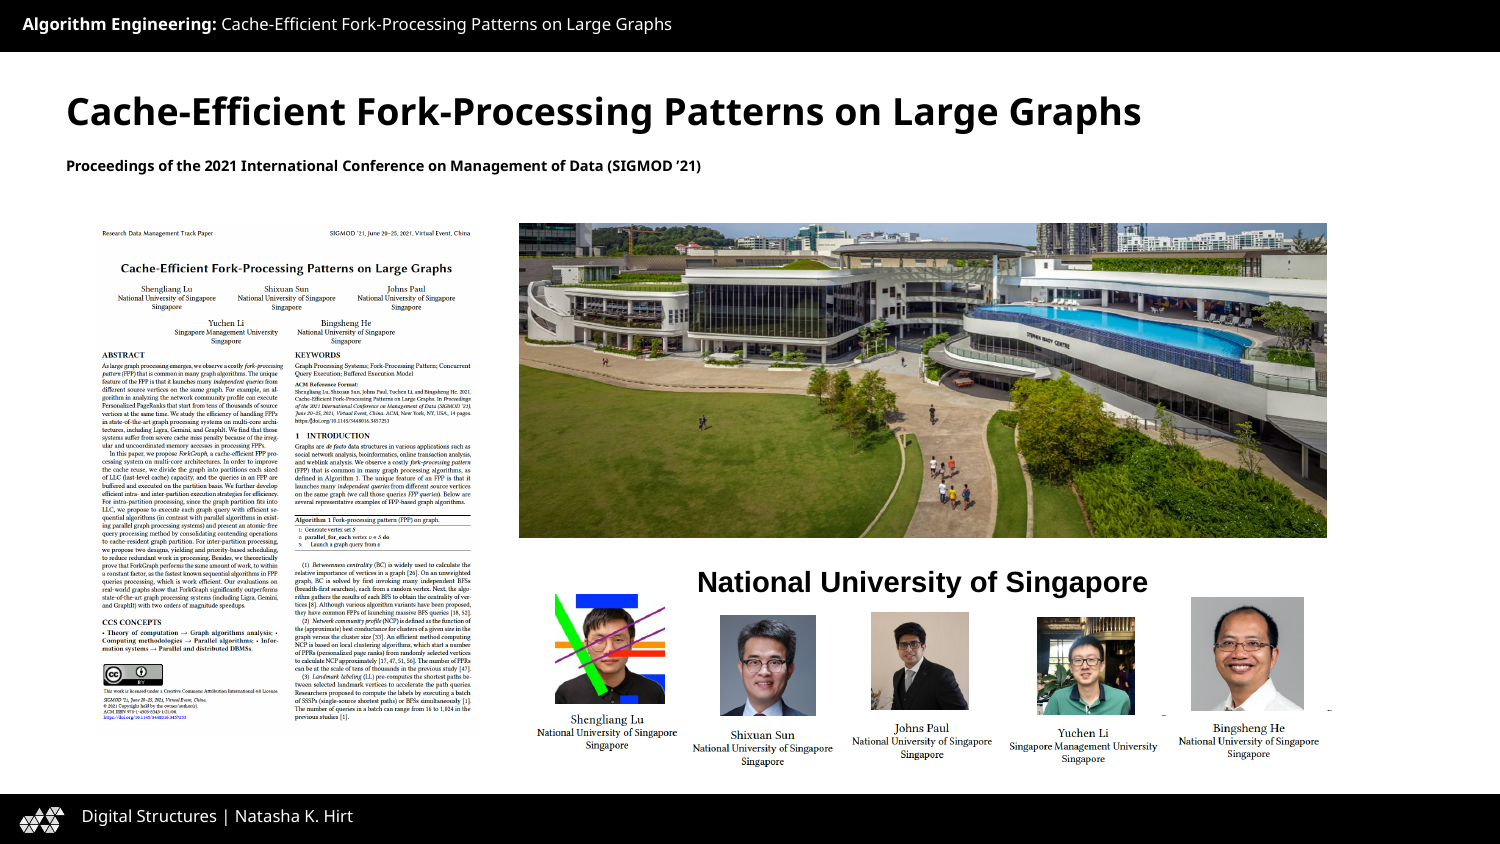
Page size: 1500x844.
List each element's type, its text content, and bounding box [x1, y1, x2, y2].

picture [871, 612, 969, 710]
picture [519, 222, 1328, 539]
picture [519, 617, 1168, 777]
picture [1169, 597, 1333, 766]
picture [554, 593, 665, 704]
picture [89, 222, 481, 735]
title Proceedings of the 2021 International Conference on Management of Data (SIGMOD ’21) [50, 141, 1449, 236]
picture [720, 614, 816, 717]
title Cache-Efficient Fork-Processing Patterns on Large Graphs [51, 72, 1449, 141]
picture [19, 807, 65, 833]
text_box National University of Singapore [682, 555, 1164, 606]
